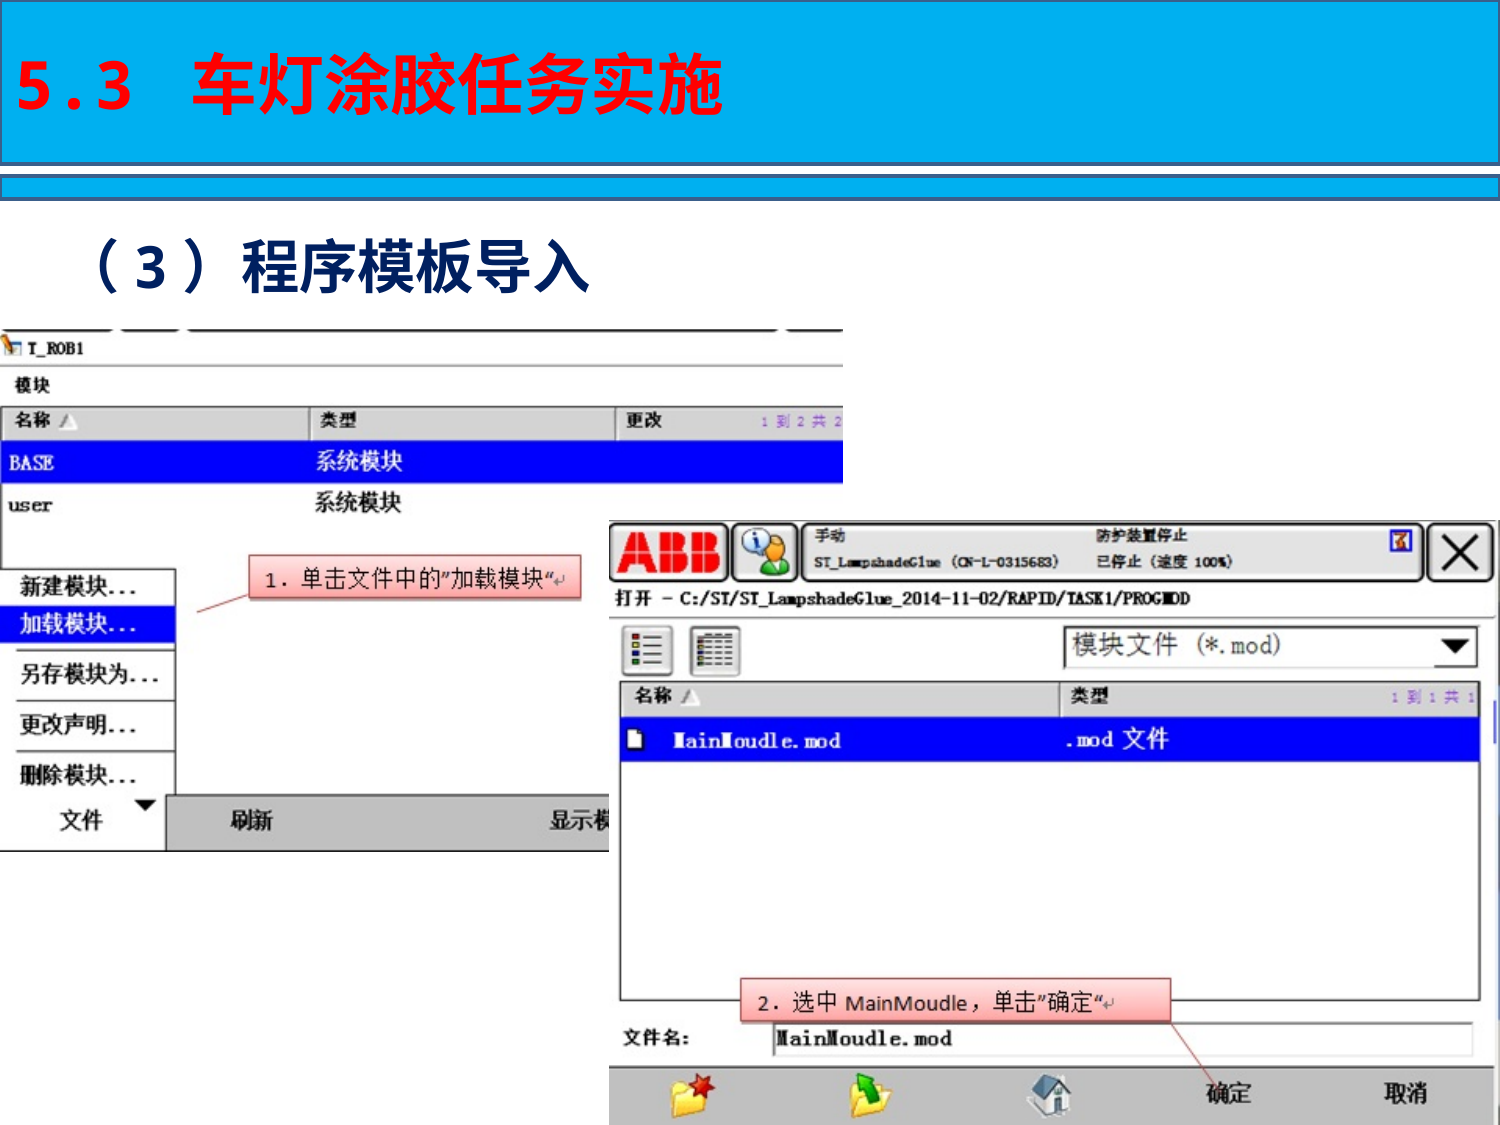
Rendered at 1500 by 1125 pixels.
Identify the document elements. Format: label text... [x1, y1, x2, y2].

text_box [0, 174, 1500, 201]
text_box （3）程序模板导入 [46, 222, 903, 308]
text_box 5.3 车灯涂胶任务实施 [0, 35, 868, 130]
picture [0, 327, 1500, 1125]
text_box [0, 0, 1500, 166]
